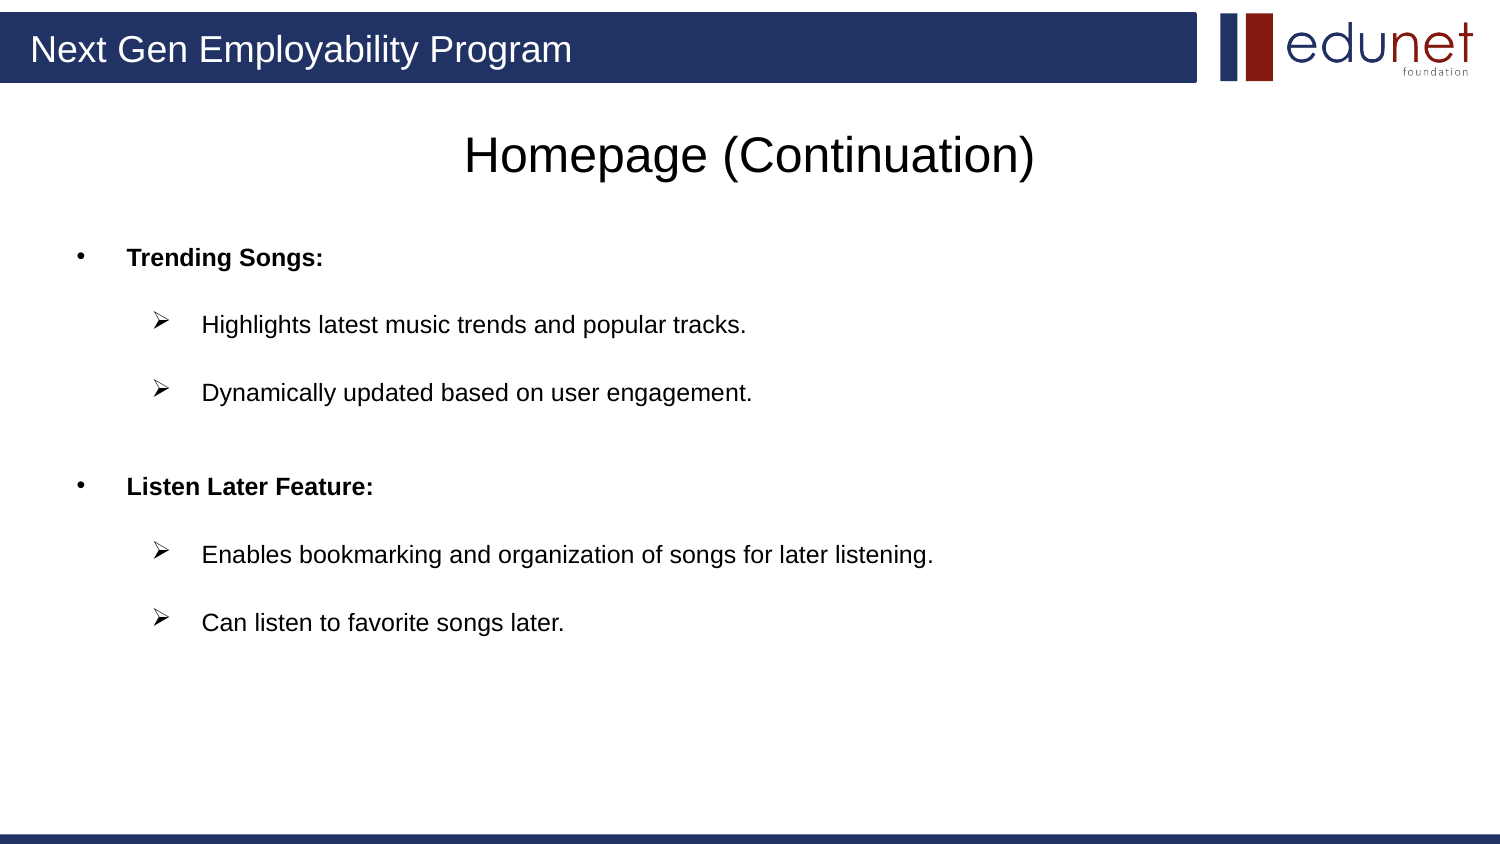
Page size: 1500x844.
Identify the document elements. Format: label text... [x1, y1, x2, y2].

title Homepage (Continuation) [25, 123, 1475, 198]
list Trending Songs: Highlights latest music trends and popular tracks. Dynamically updated based on user engagement. Listen Later Feature: Enables bookmarking and organization of songs for later listening. Can listen to favorite songs later. [36, 221, 1464, 744]
picture [1279, 14, 1482, 83]
